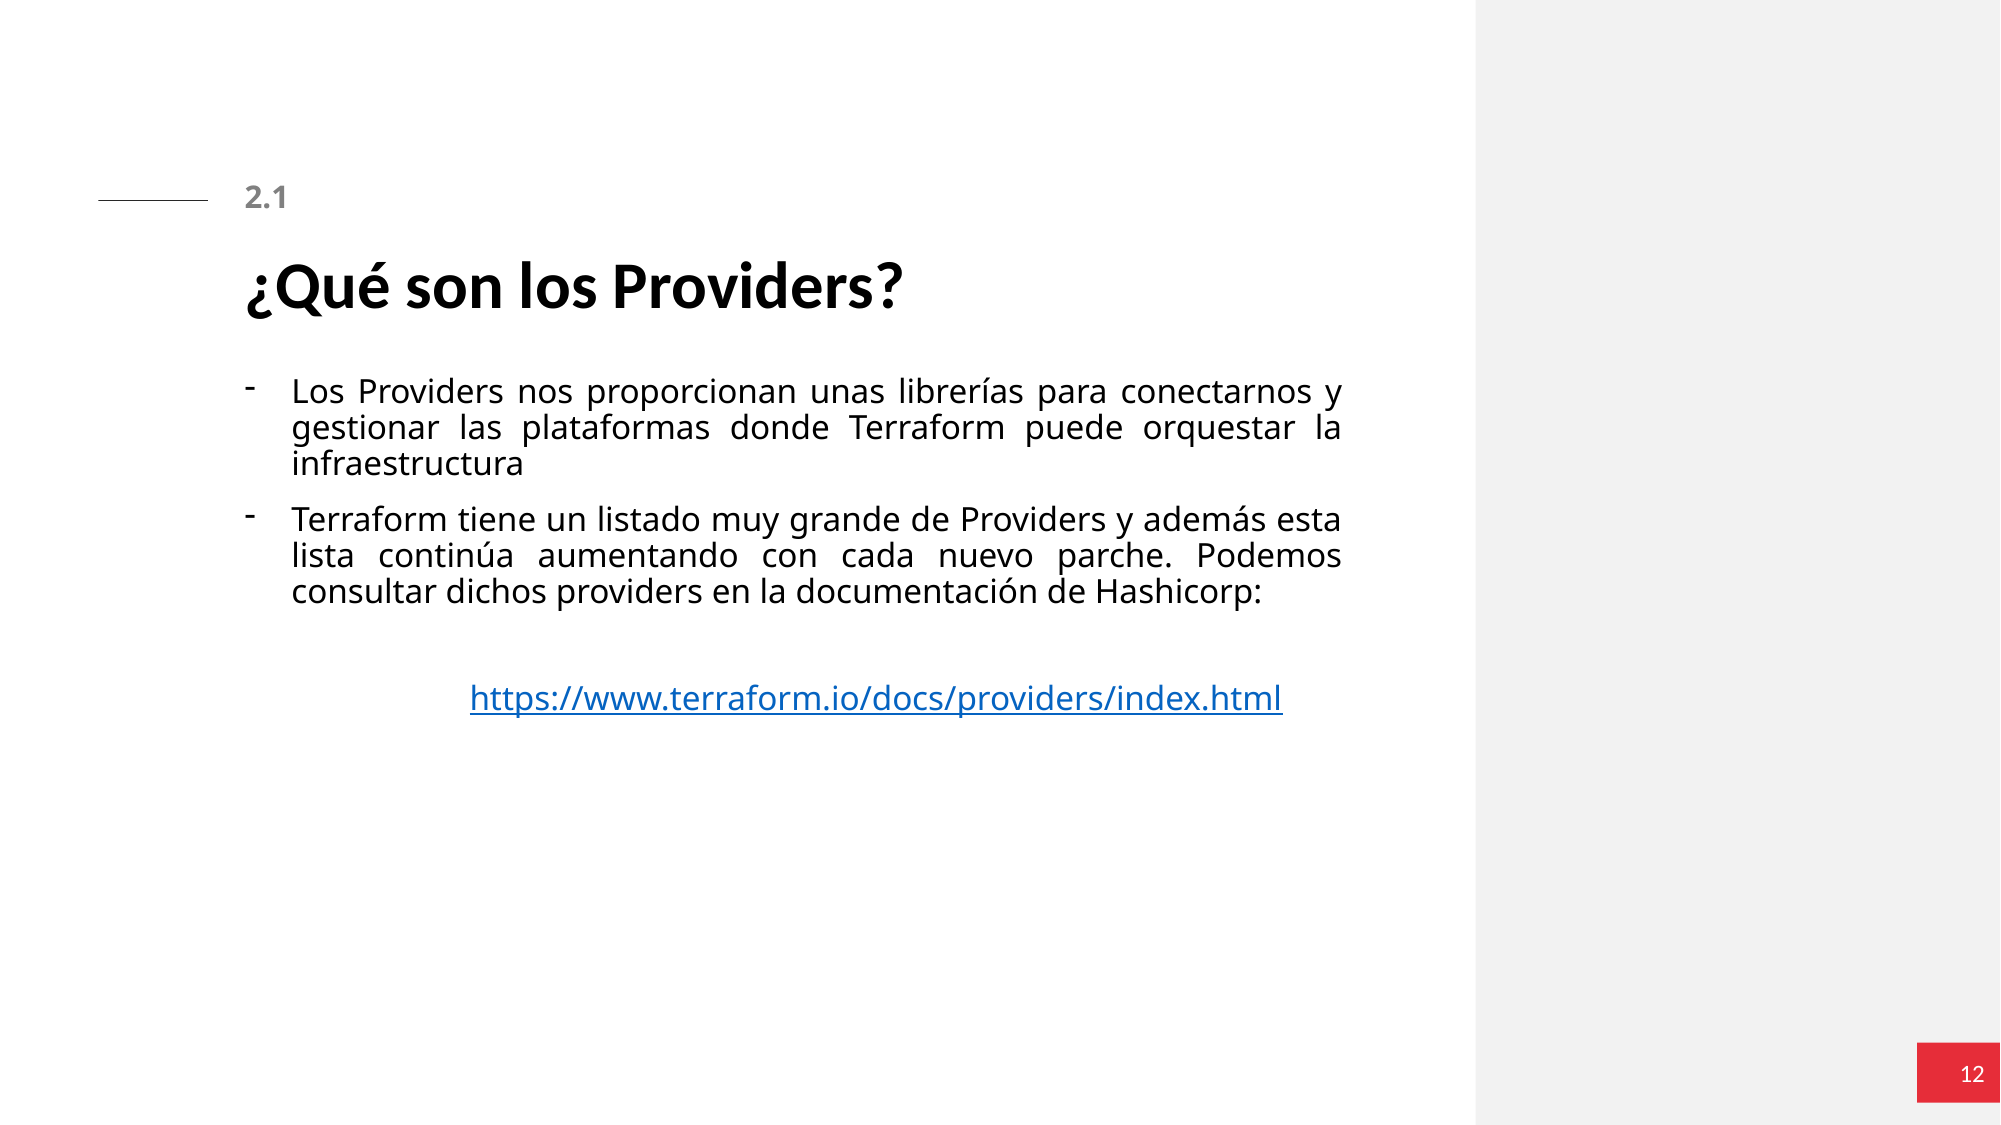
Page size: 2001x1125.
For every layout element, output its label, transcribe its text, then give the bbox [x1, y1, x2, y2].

list Los Providers nos proporcionan unas librerías para conectarnos y gestionar las plataformas donde Terraform puede orquestar la infraestructura Terraform tiene un listado muy grande de Providers y además esta lista continúa aumentando con cada nuevo parche. Podemos consultar dichos providers en la documentación de Hashicorp: https://www.terraform.io/docs/providers/index.html [229, 367, 1360, 964]
list 2.1 [229, 174, 607, 224]
slide_number 12 [1917, 1042, 2000, 1103]
title ¿Qué son los Providers? [229, 241, 1360, 332]
